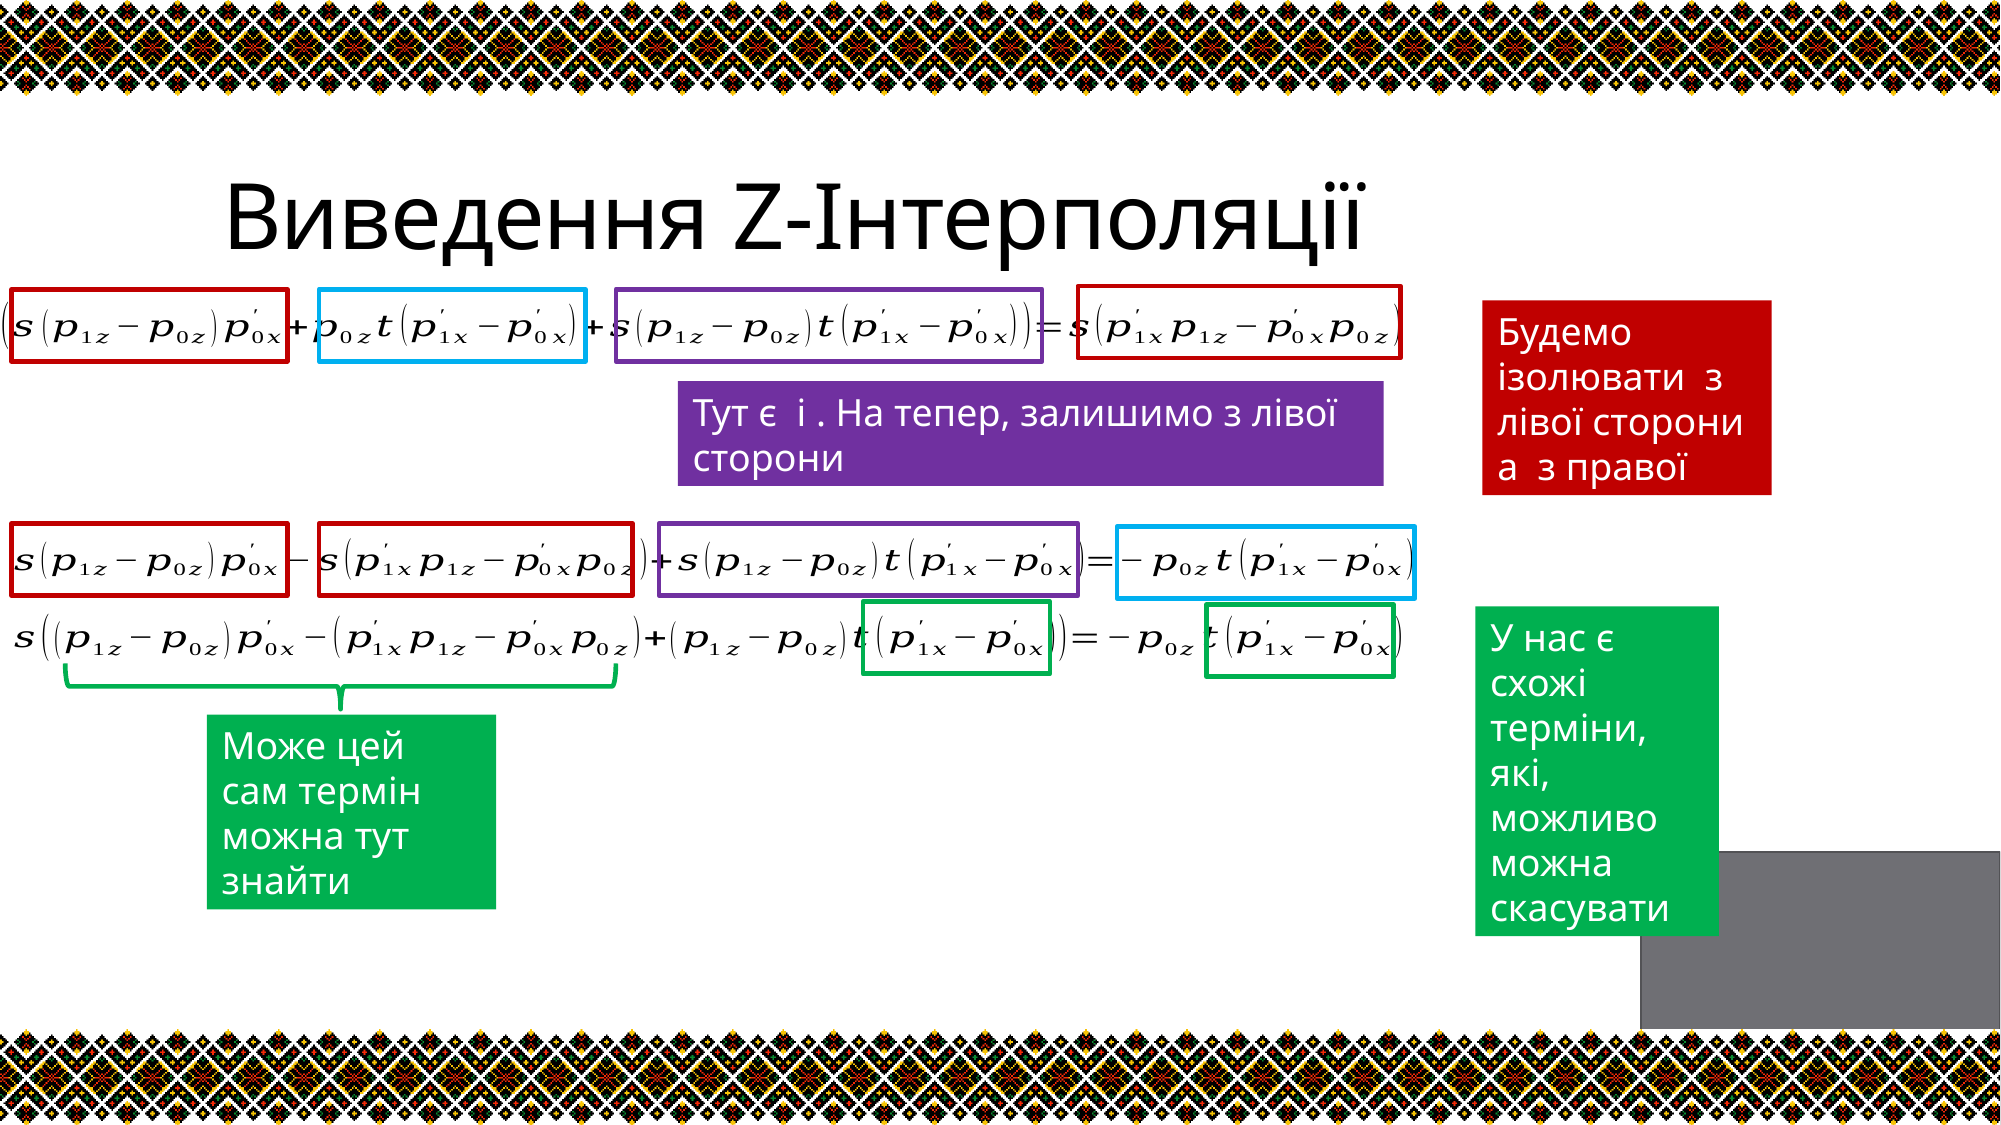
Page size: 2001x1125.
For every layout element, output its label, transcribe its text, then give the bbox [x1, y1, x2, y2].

text_box [318, 288, 587, 363]
text_box [615, 288, 1043, 363]
text_box Може цей сам термін можна тут знайти [206, 714, 497, 910]
text_box [1205, 604, 1395, 678]
text_box У нас є схожі терміни, які, можливо можна скасувати [1475, 606, 1719, 937]
text_box [10, 288, 288, 363]
text_box [64, 663, 617, 710]
text_box [1077, 285, 1401, 359]
text_box [318, 522, 634, 597]
picture [0, 1029, 2000, 1125]
text_box [658, 522, 1079, 597]
picture [0, 0, 2000, 96]
text_box [862, 601, 1051, 675]
text_box [1116, 525, 1416, 600]
title Виведення Z-Інтерполяції [206, 60, 1797, 278]
text_box [10, 522, 288, 597]
